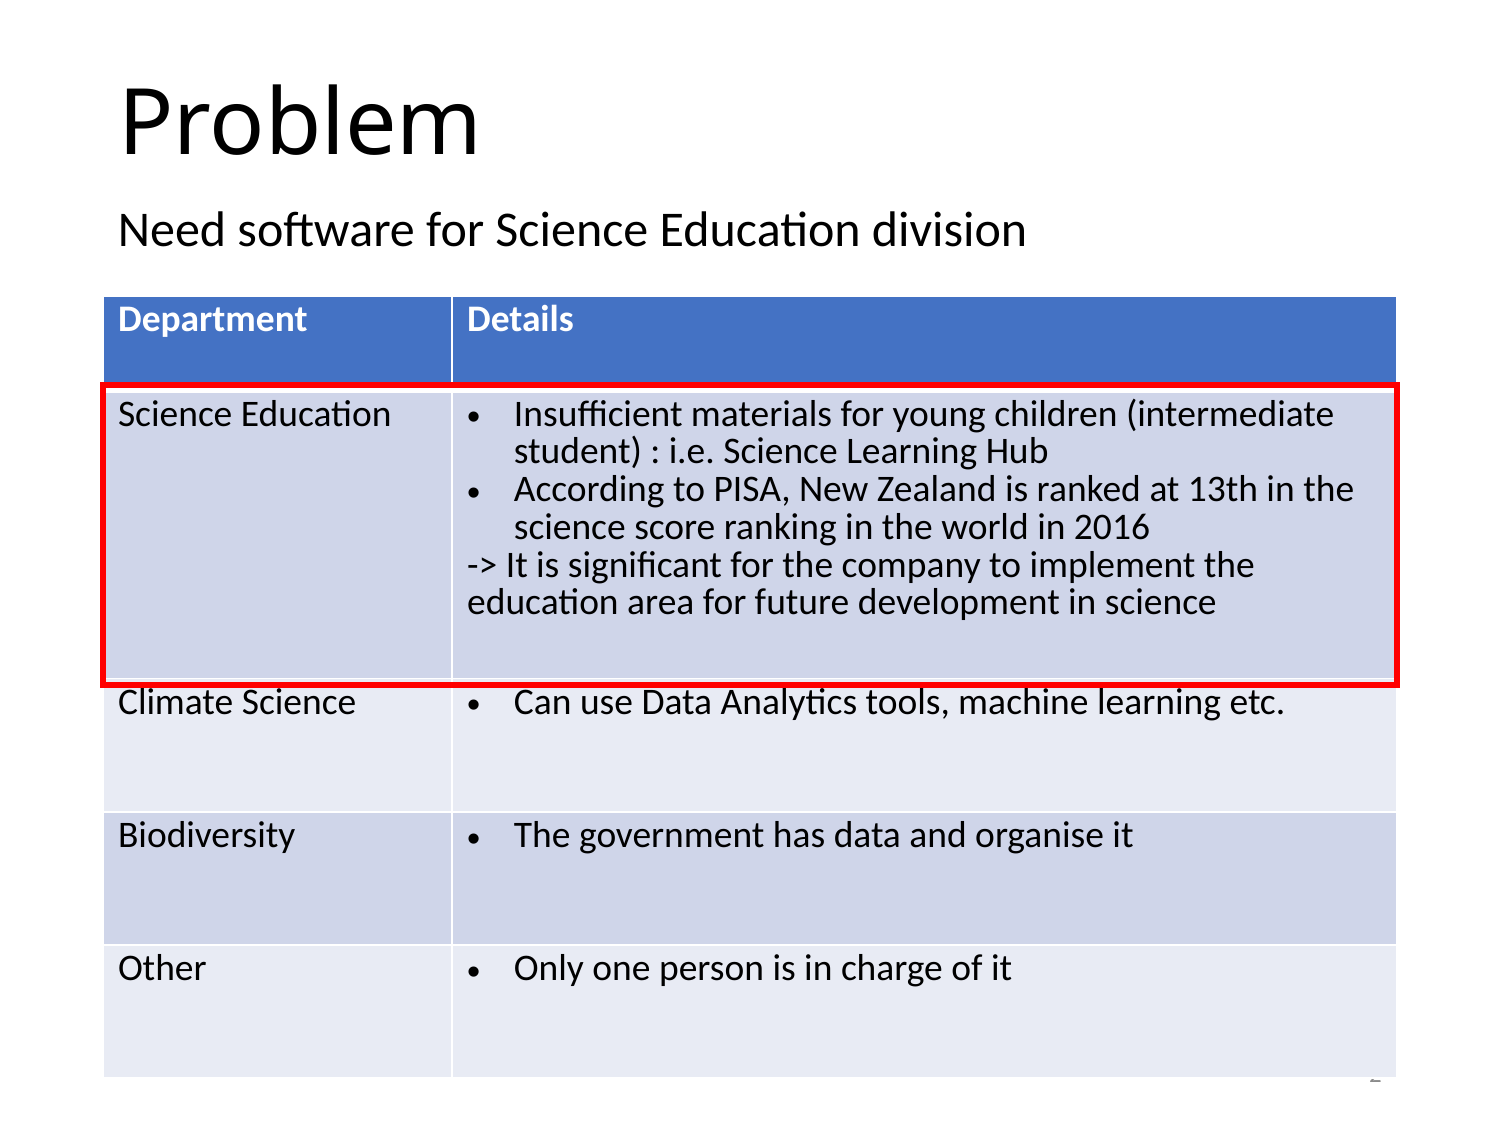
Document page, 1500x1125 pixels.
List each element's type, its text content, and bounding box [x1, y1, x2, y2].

table_header Department [104, 297, 451, 384]
table_header Details [453, 297, 1396, 384]
text_box Need software for Science Education division [103, 189, 1166, 264]
slide_number 1 [1059, 1042, 1397, 1103]
title Problem [103, 59, 1397, 190]
table_cell Biodiversity [104, 813, 451, 944]
table_cell Climate Science [104, 686, 451, 811]
table_cell The government has data and organise it [453, 813, 1396, 944]
table_cell Only one person is in charge of it [453, 946, 1396, 1077]
table_cell Other [104, 946, 451, 1077]
table_cell Can use Data Analytics tools, machine learning etc. [453, 686, 1396, 811]
text_box [102, 384, 1398, 686]
